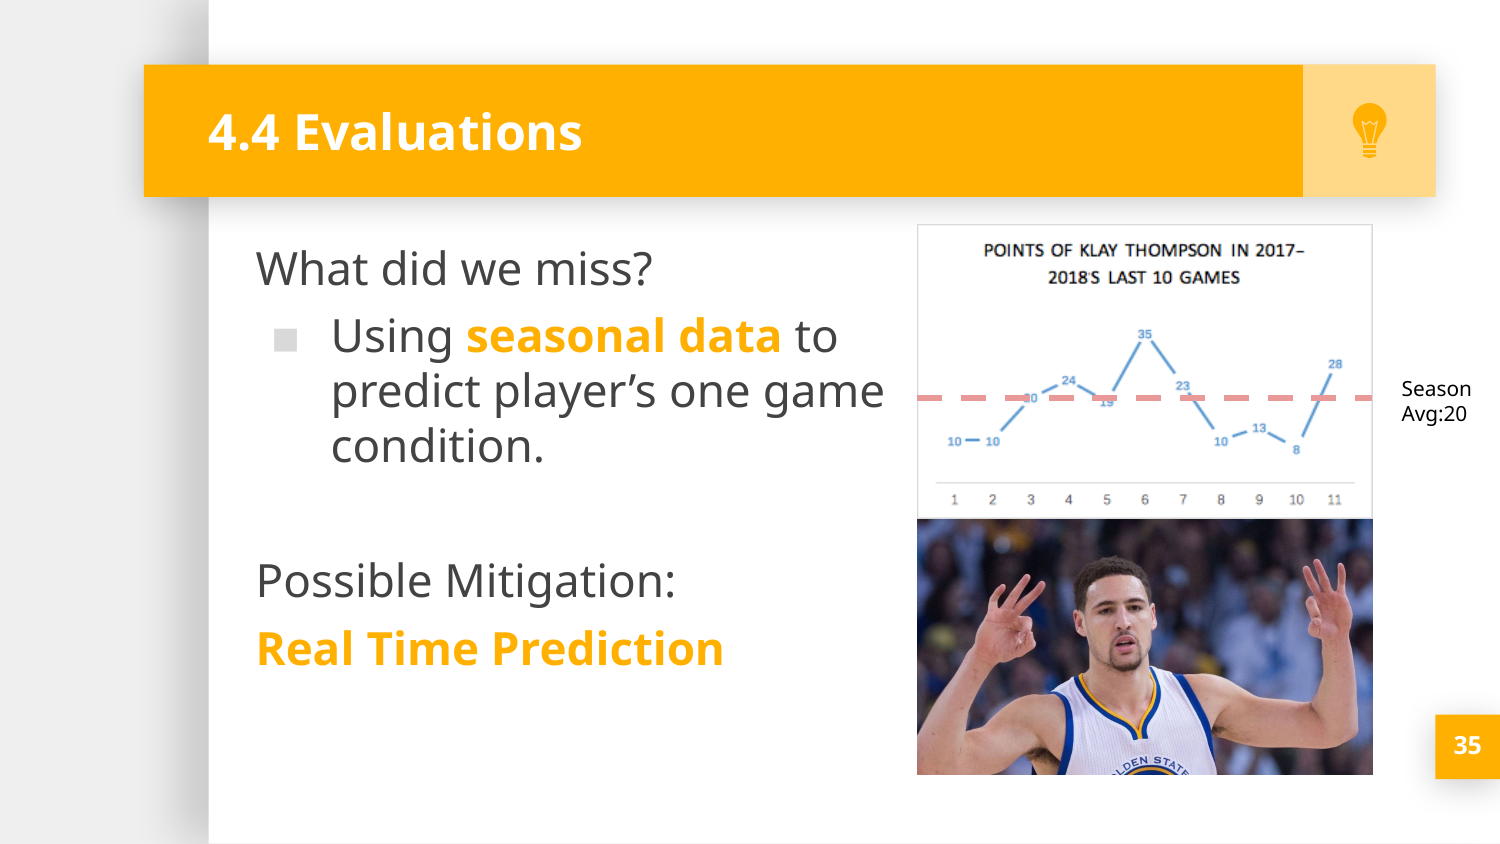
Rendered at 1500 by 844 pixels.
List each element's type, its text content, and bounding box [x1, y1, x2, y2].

picture [916, 224, 1373, 397]
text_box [1352, 102, 1387, 159]
slide_number ‹#› [1435, 714, 1500, 780]
picture [916, 399, 1373, 776]
text_box Season Avg:20 [1386, 360, 1493, 436]
list What did we miss? Using seasonal data to predict player’s one game condition. Possible Mitigation: Real Time Prediction [240, 224, 914, 780]
title 4.4 Evaluations [193, 64, 1300, 197]
